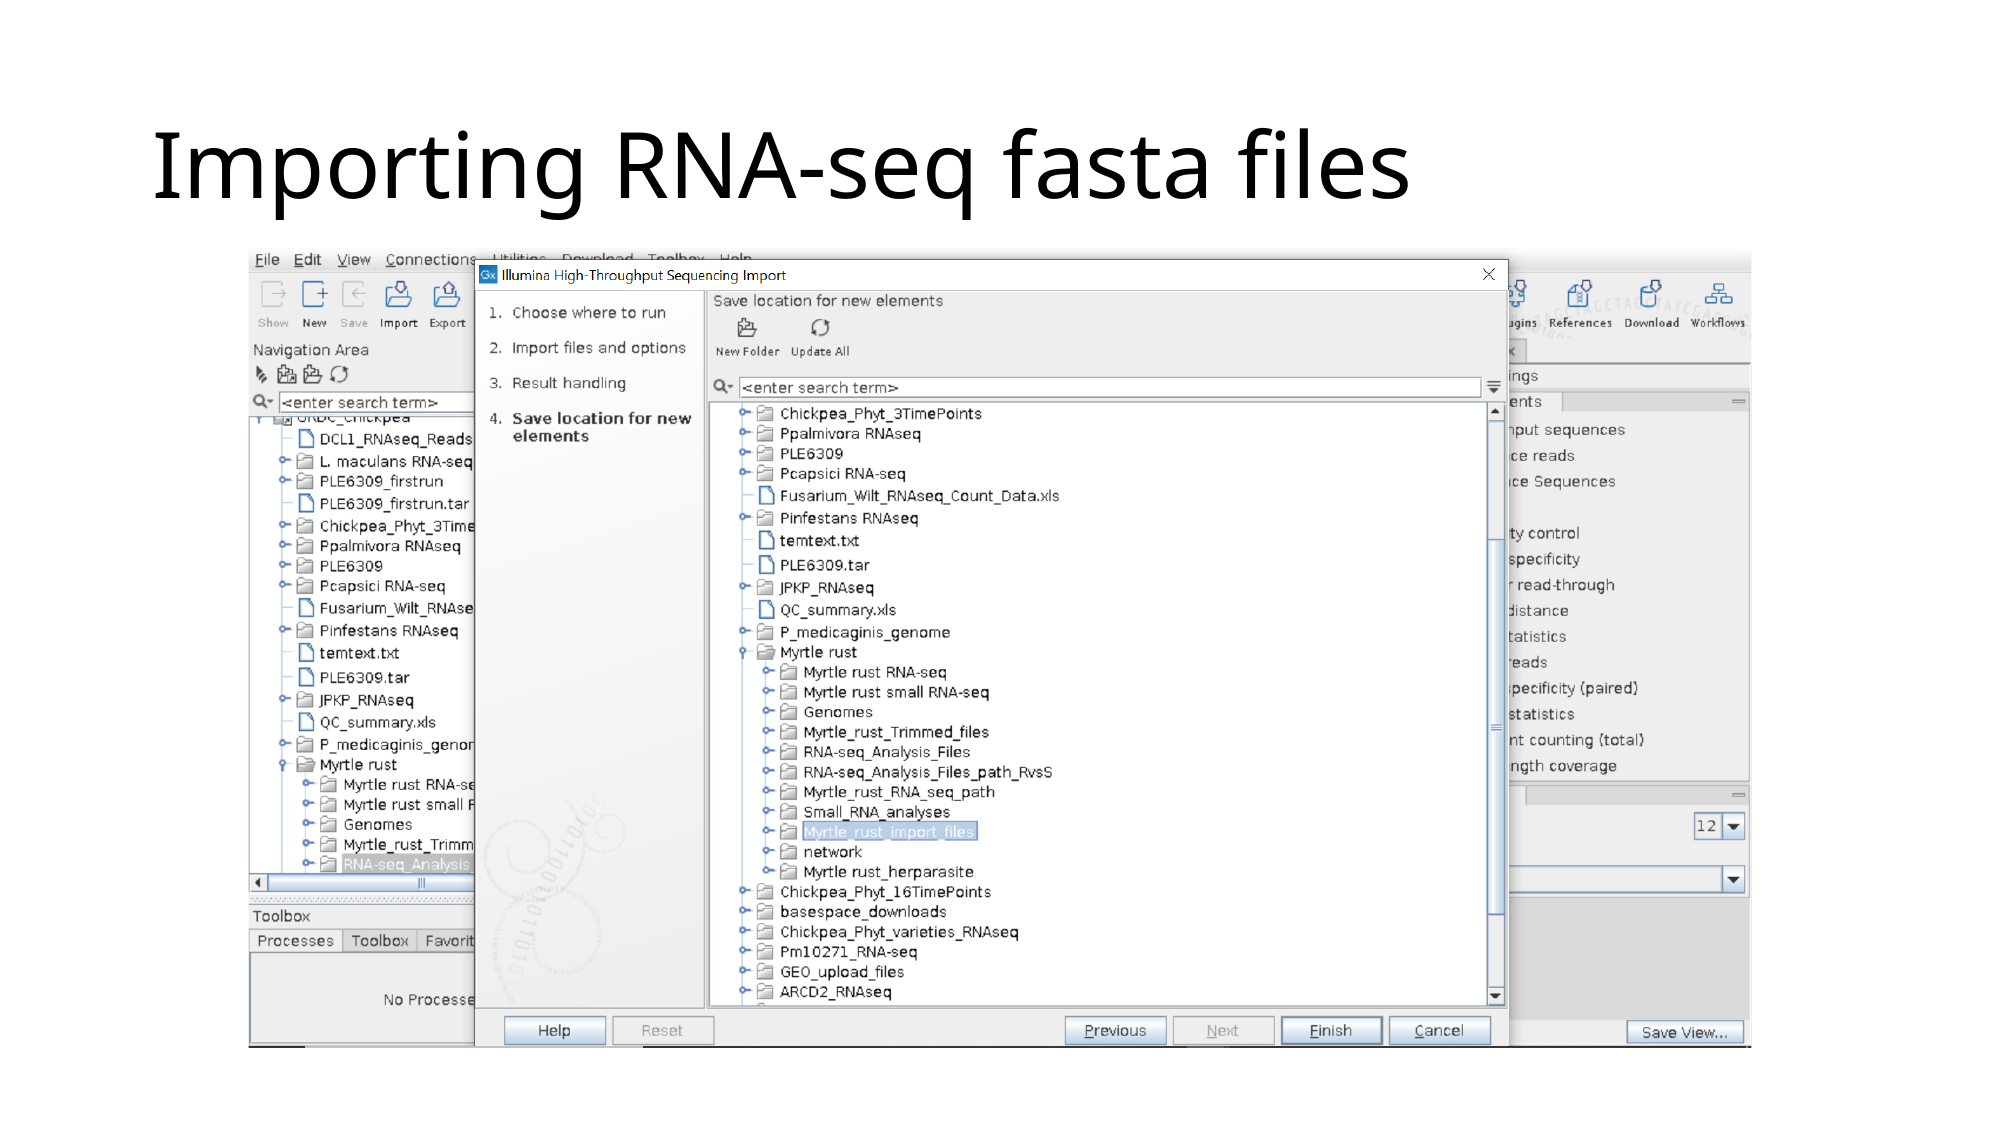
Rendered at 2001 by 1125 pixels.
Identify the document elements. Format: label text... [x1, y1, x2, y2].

picture [248, 247, 1752, 1048]
title Importing RNA-seq fasta files [137, 59, 1863, 278]
